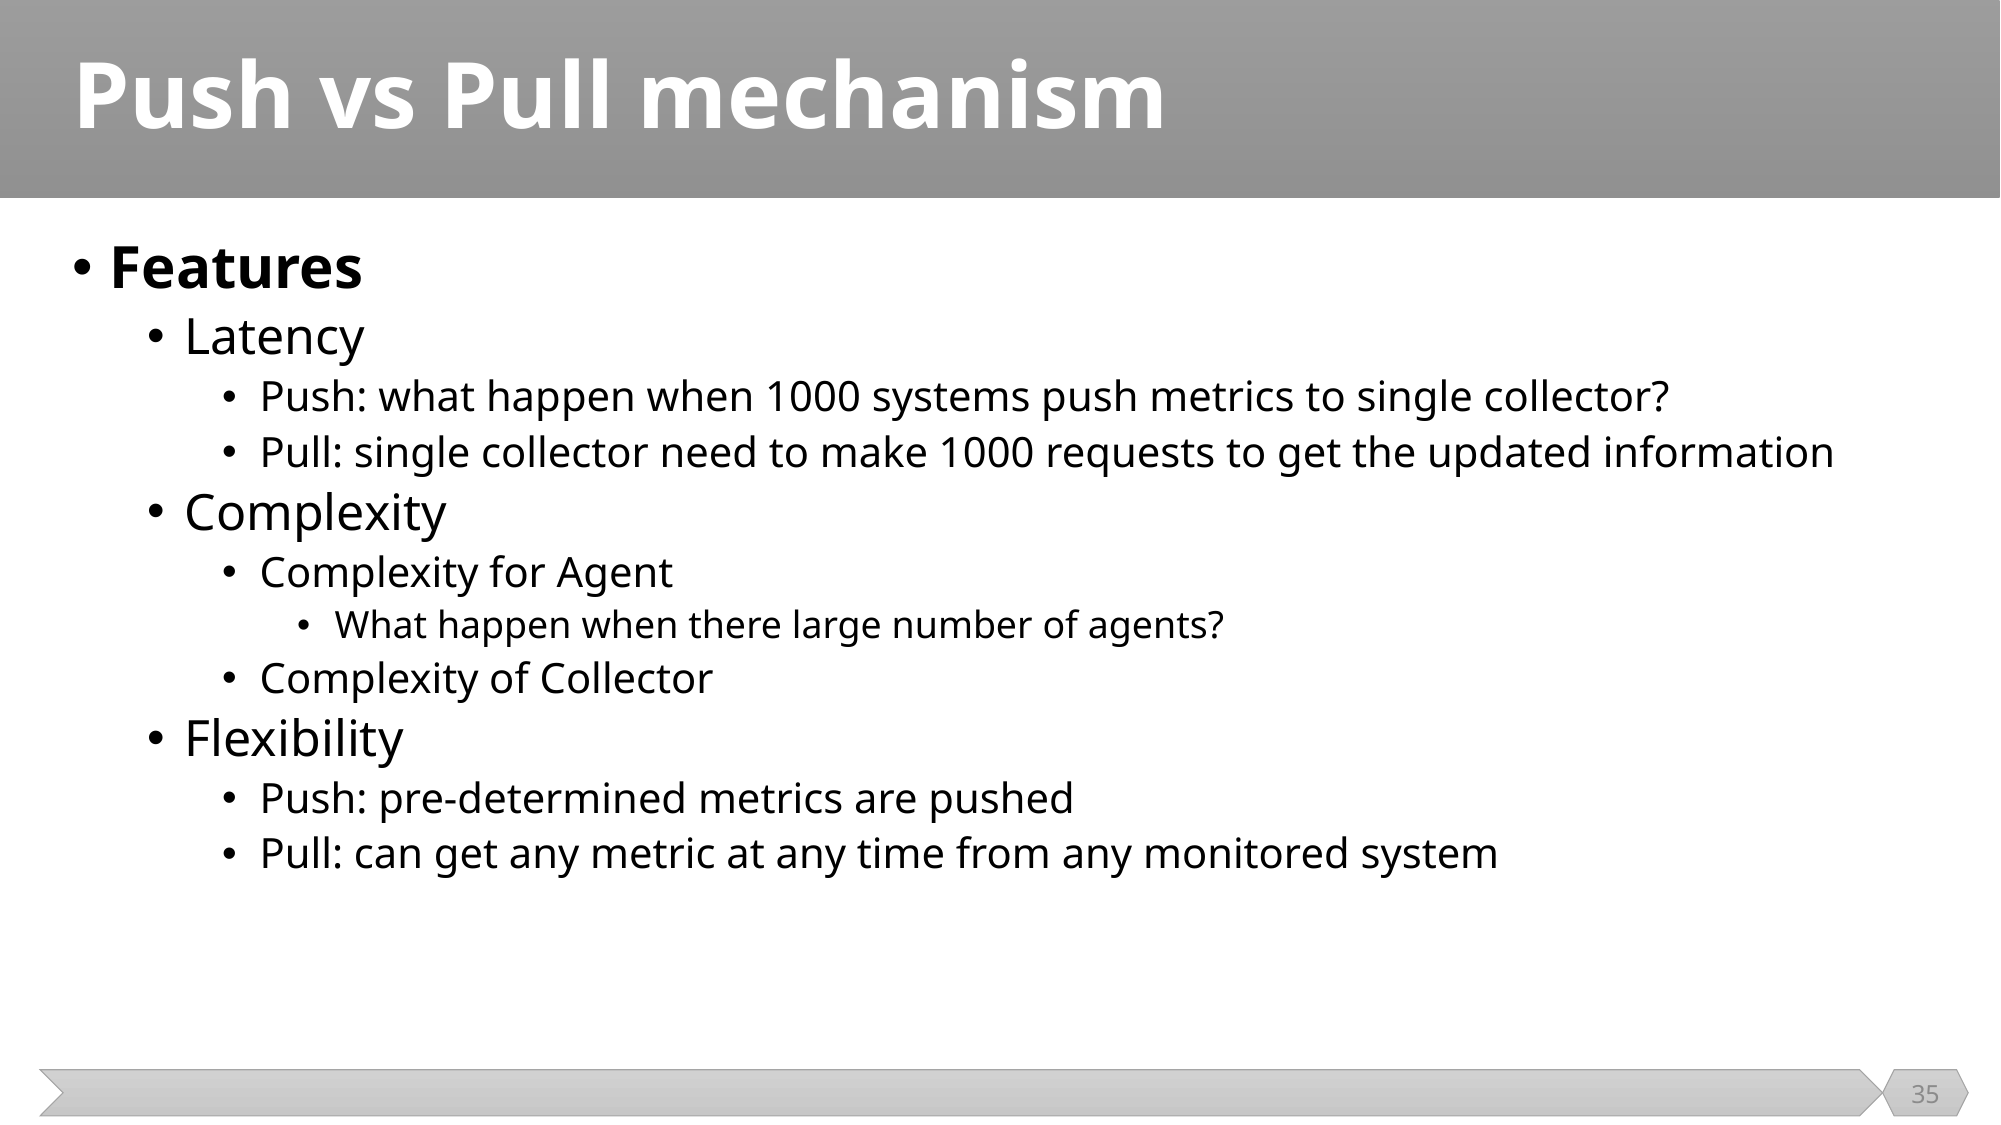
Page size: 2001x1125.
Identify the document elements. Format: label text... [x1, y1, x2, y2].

list Features Latency Push: what happen when 1000 systems push metrics to single collector? Pull: single collector need to make 1000 requests to get the updated information Complexity Complexity for Agent What happen when there large number of agents? Complexity of Collector Flexibility Push: pre-determined metrics are pushed Pull: can get any metric at any time from any monitored system [56, 230, 1969, 1010]
title Push vs Pull mechanism [56, 0, 1969, 199]
slide_number 35 [1882, 1065, 1969, 1125]
